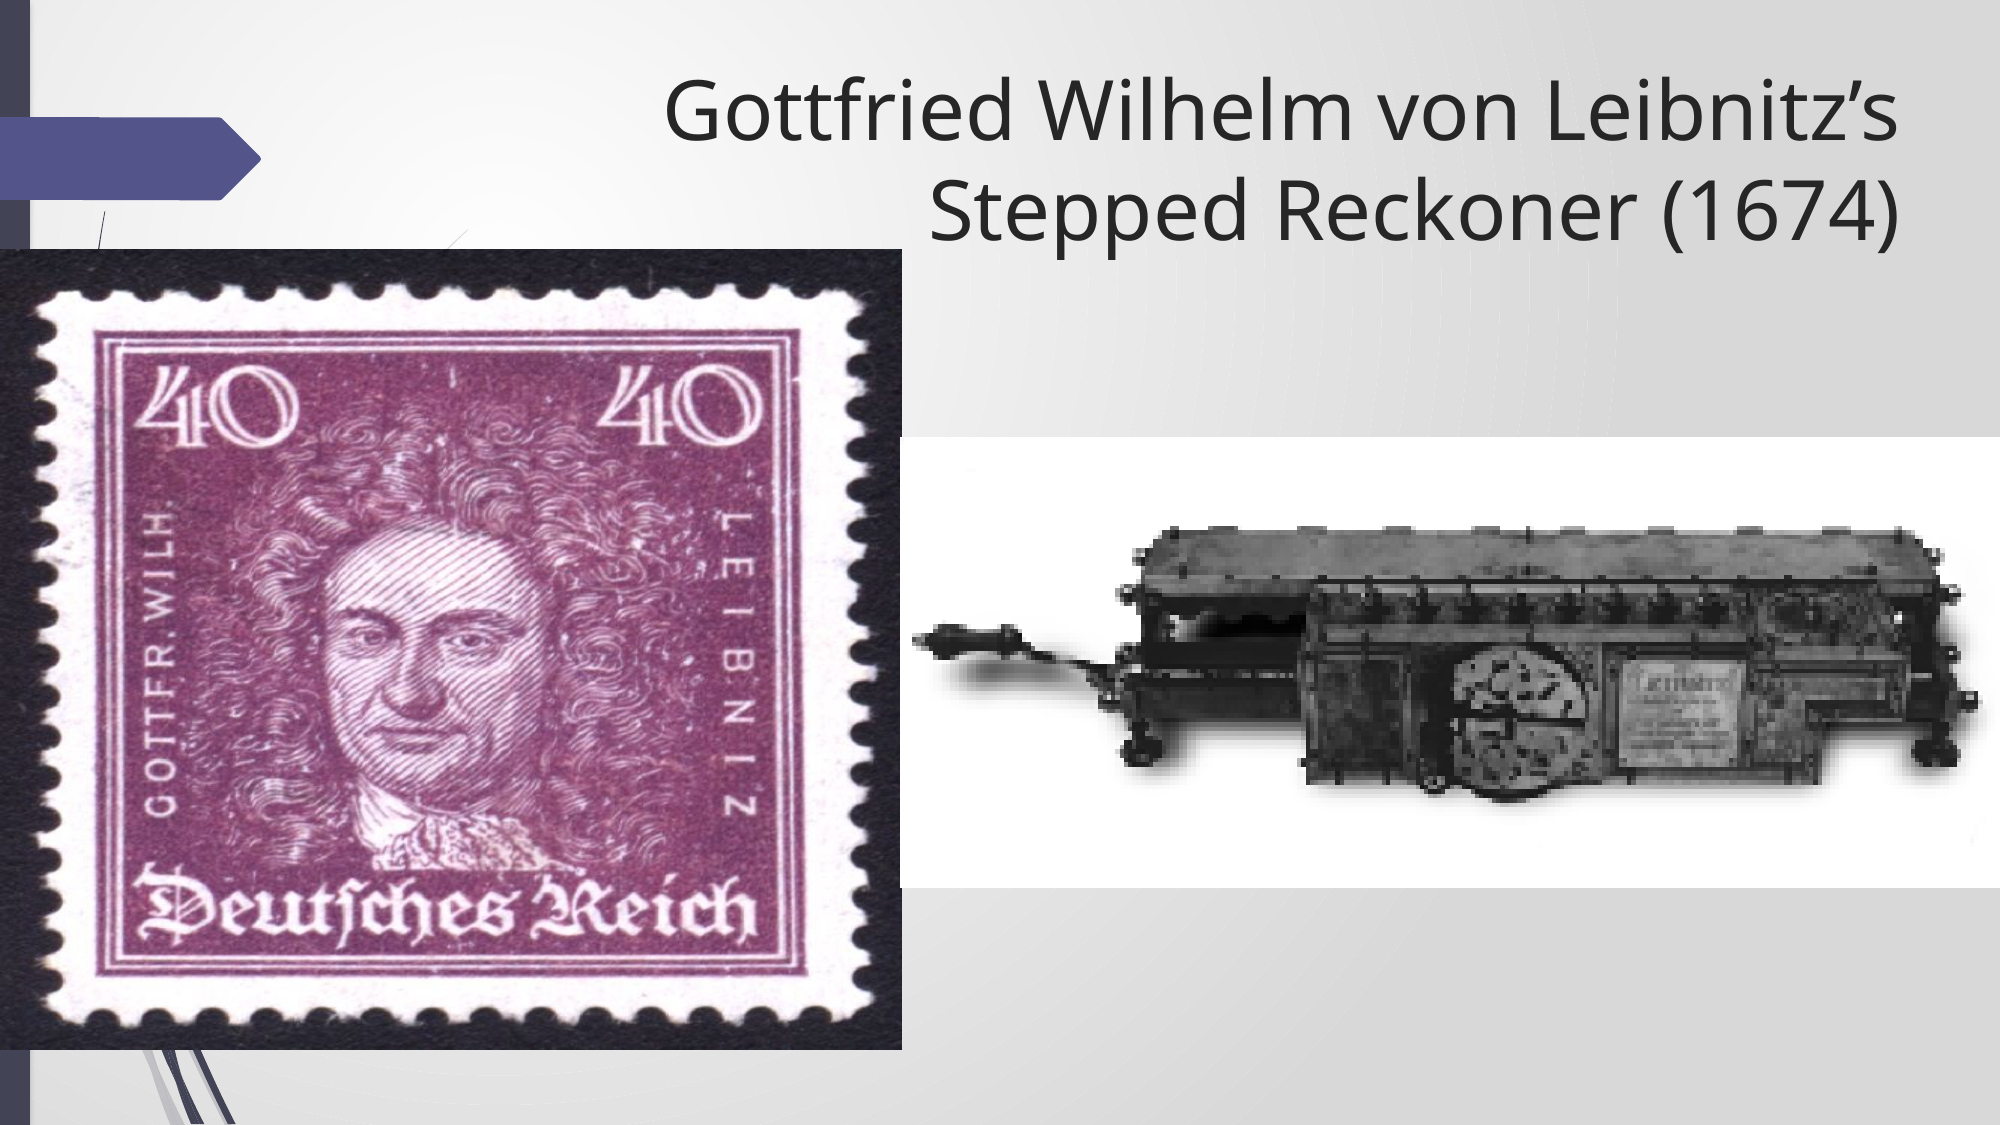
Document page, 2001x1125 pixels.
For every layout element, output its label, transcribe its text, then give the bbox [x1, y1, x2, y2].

picture [0, 249, 2000, 1051]
title Gottfried Wilhelm von Leibnitz’s Stepped Reckoner (1674) [99, 50, 1917, 300]
